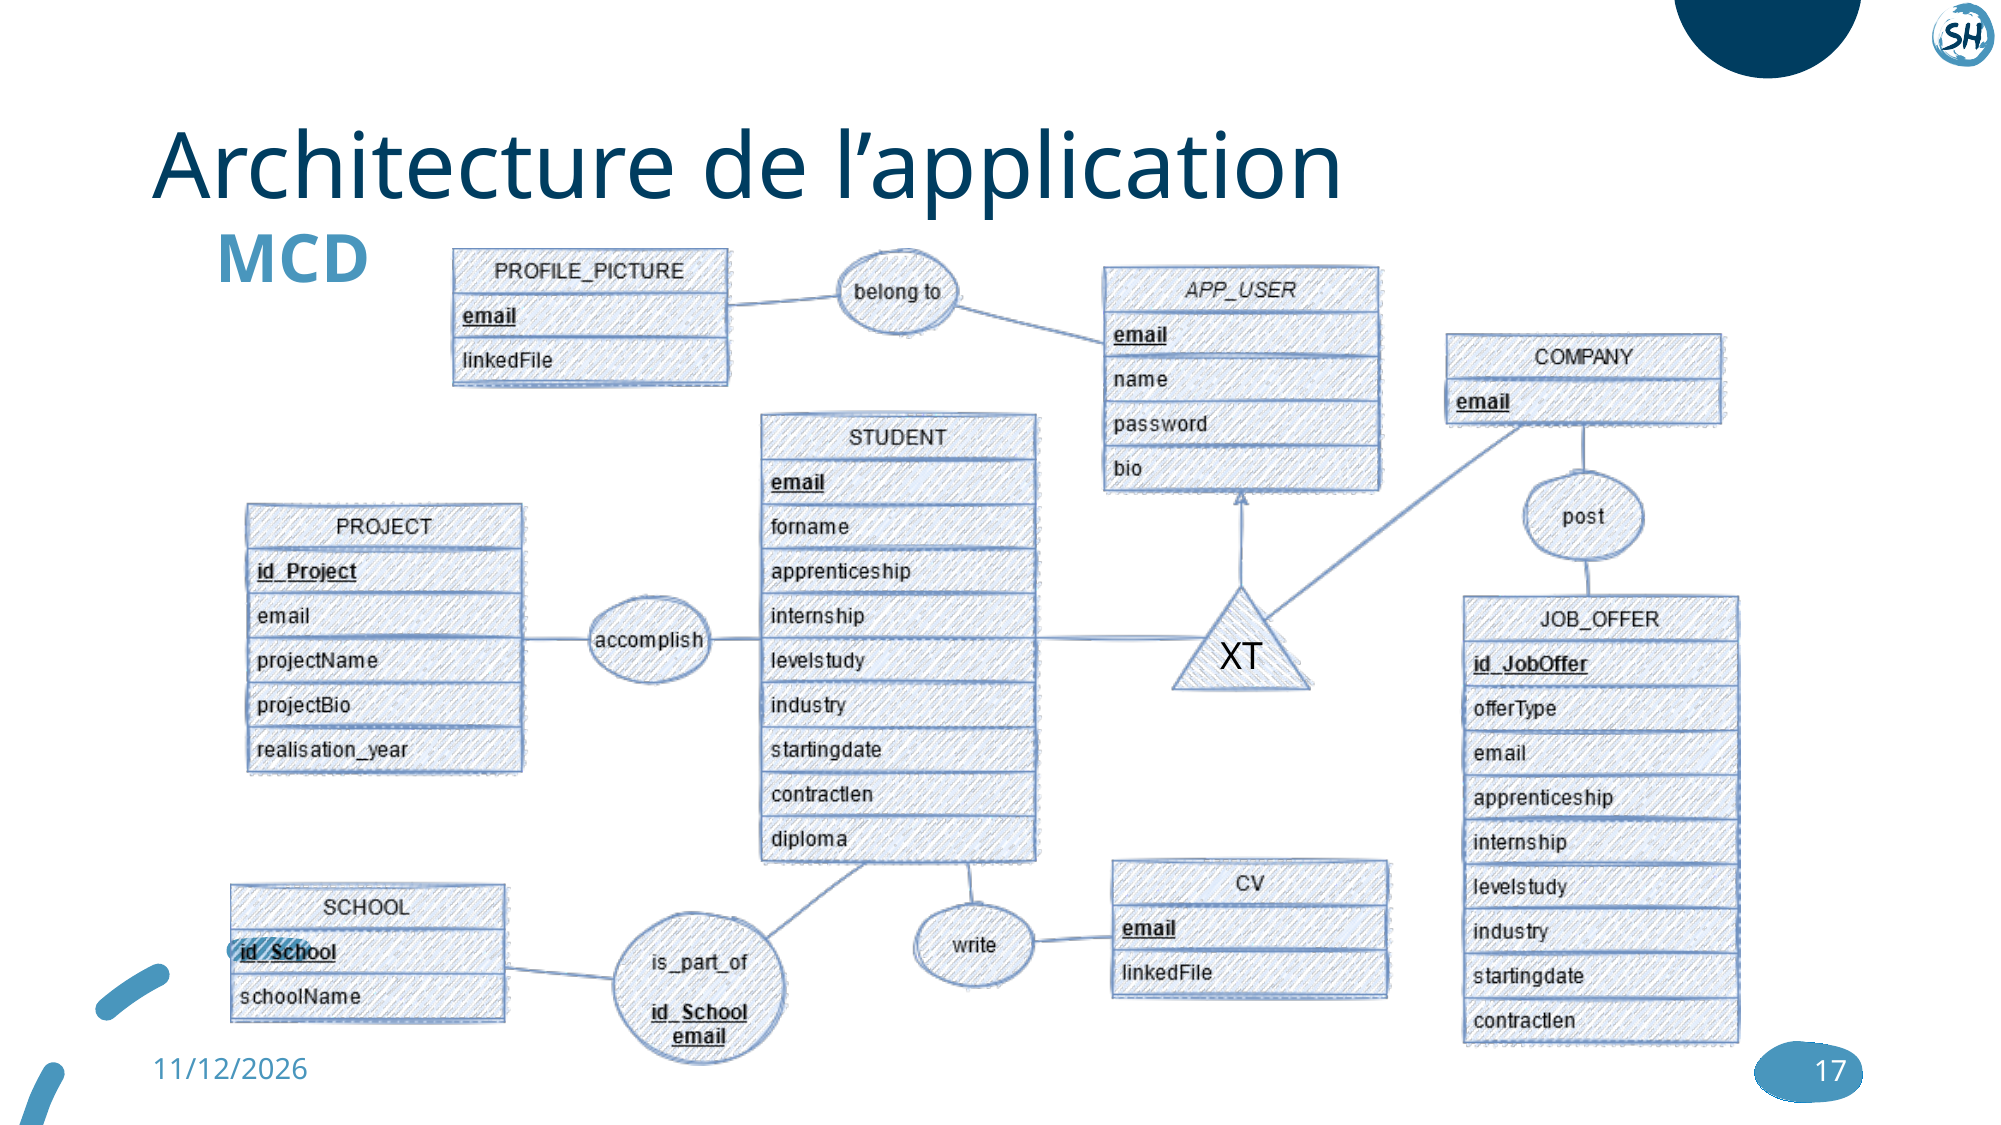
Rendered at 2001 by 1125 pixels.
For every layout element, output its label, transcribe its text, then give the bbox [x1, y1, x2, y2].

title Architecture de l’application [137, 59, 1863, 278]
text_box MCD [200, 206, 1926, 315]
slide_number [137, 1042, 588, 1103]
picture [230, 248, 1741, 1066]
slide_number 17 [1754, 1041, 1863, 1103]
picture [1930, 0, 1999, 69]
